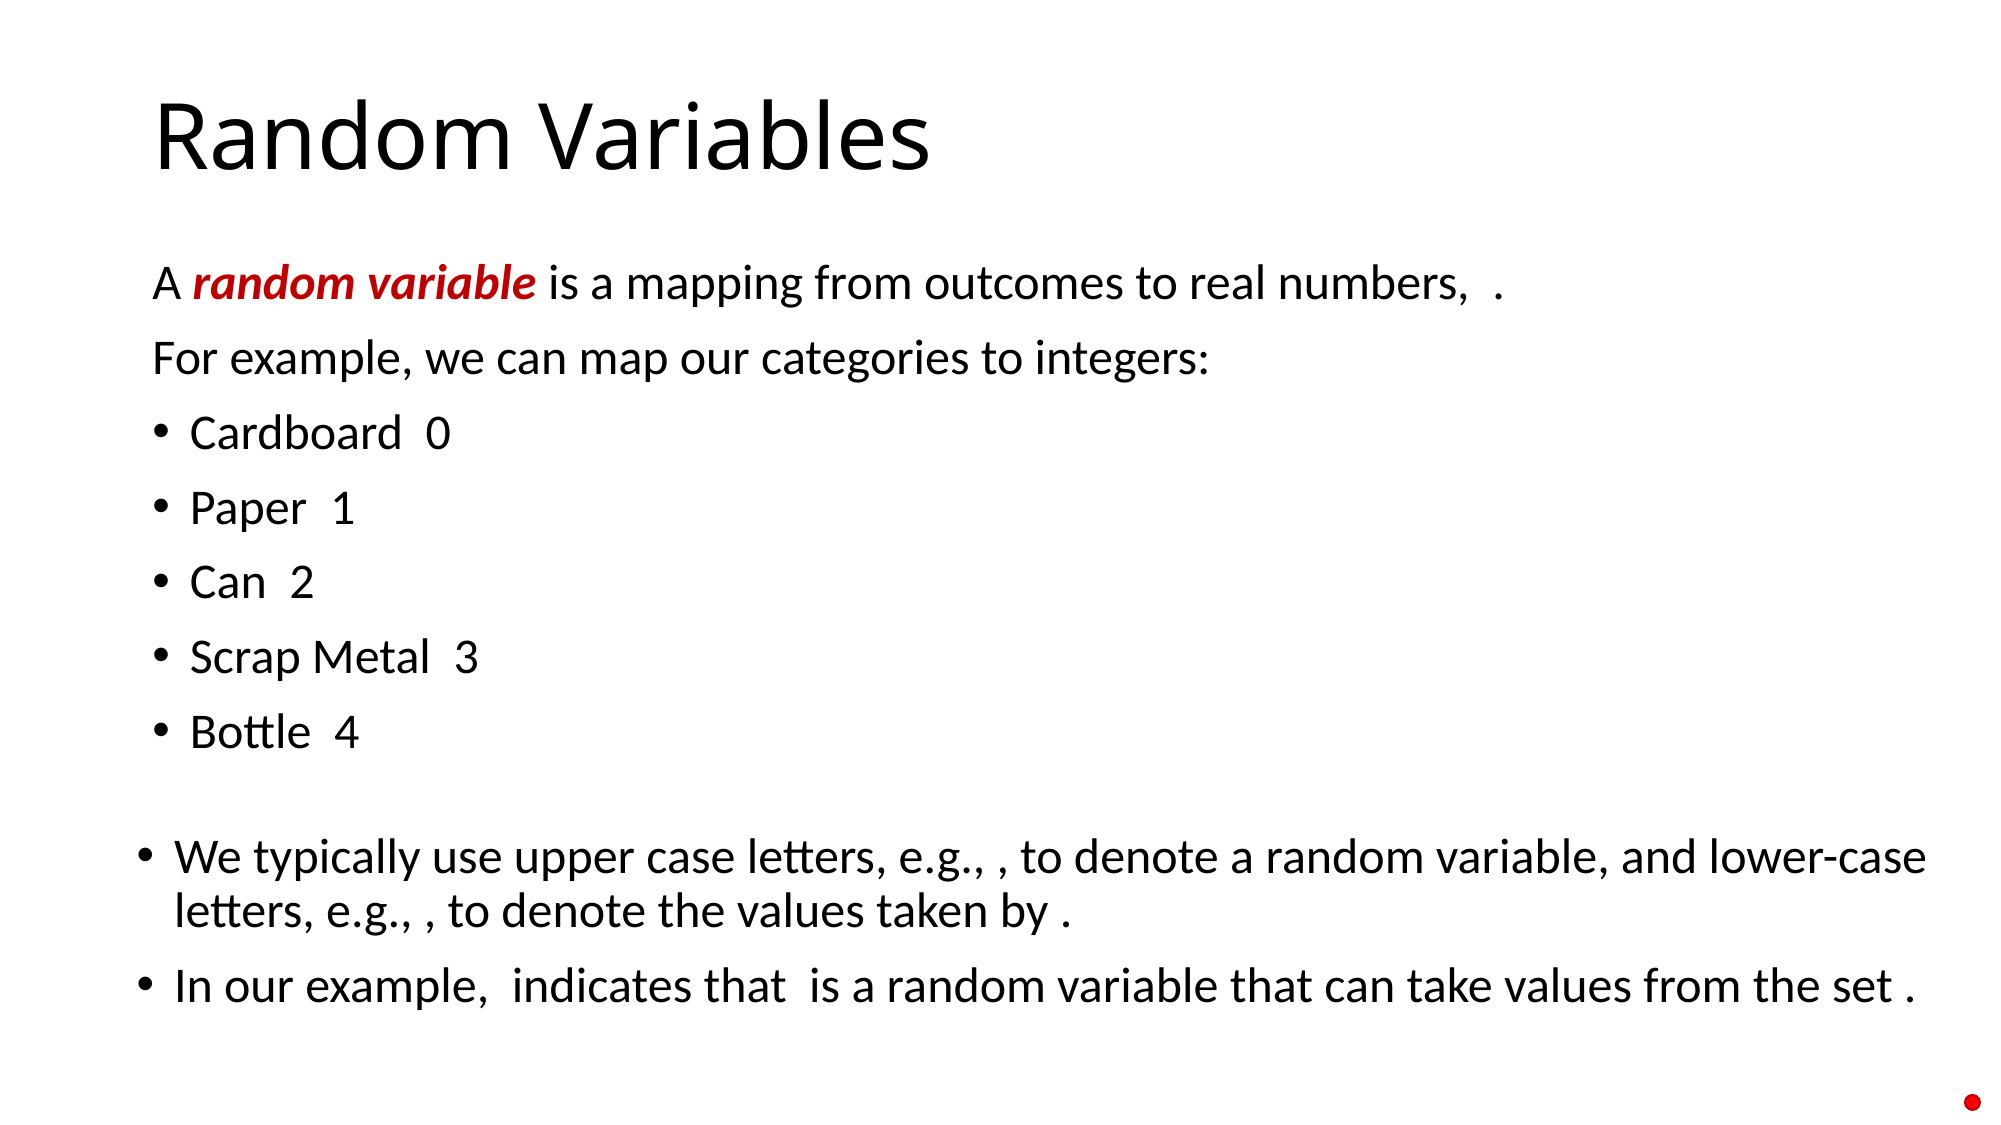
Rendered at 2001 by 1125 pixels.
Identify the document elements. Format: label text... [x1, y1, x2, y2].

title Random Variables [137, 31, 1863, 249]
text_box [1963, 1093, 1982, 1112]
